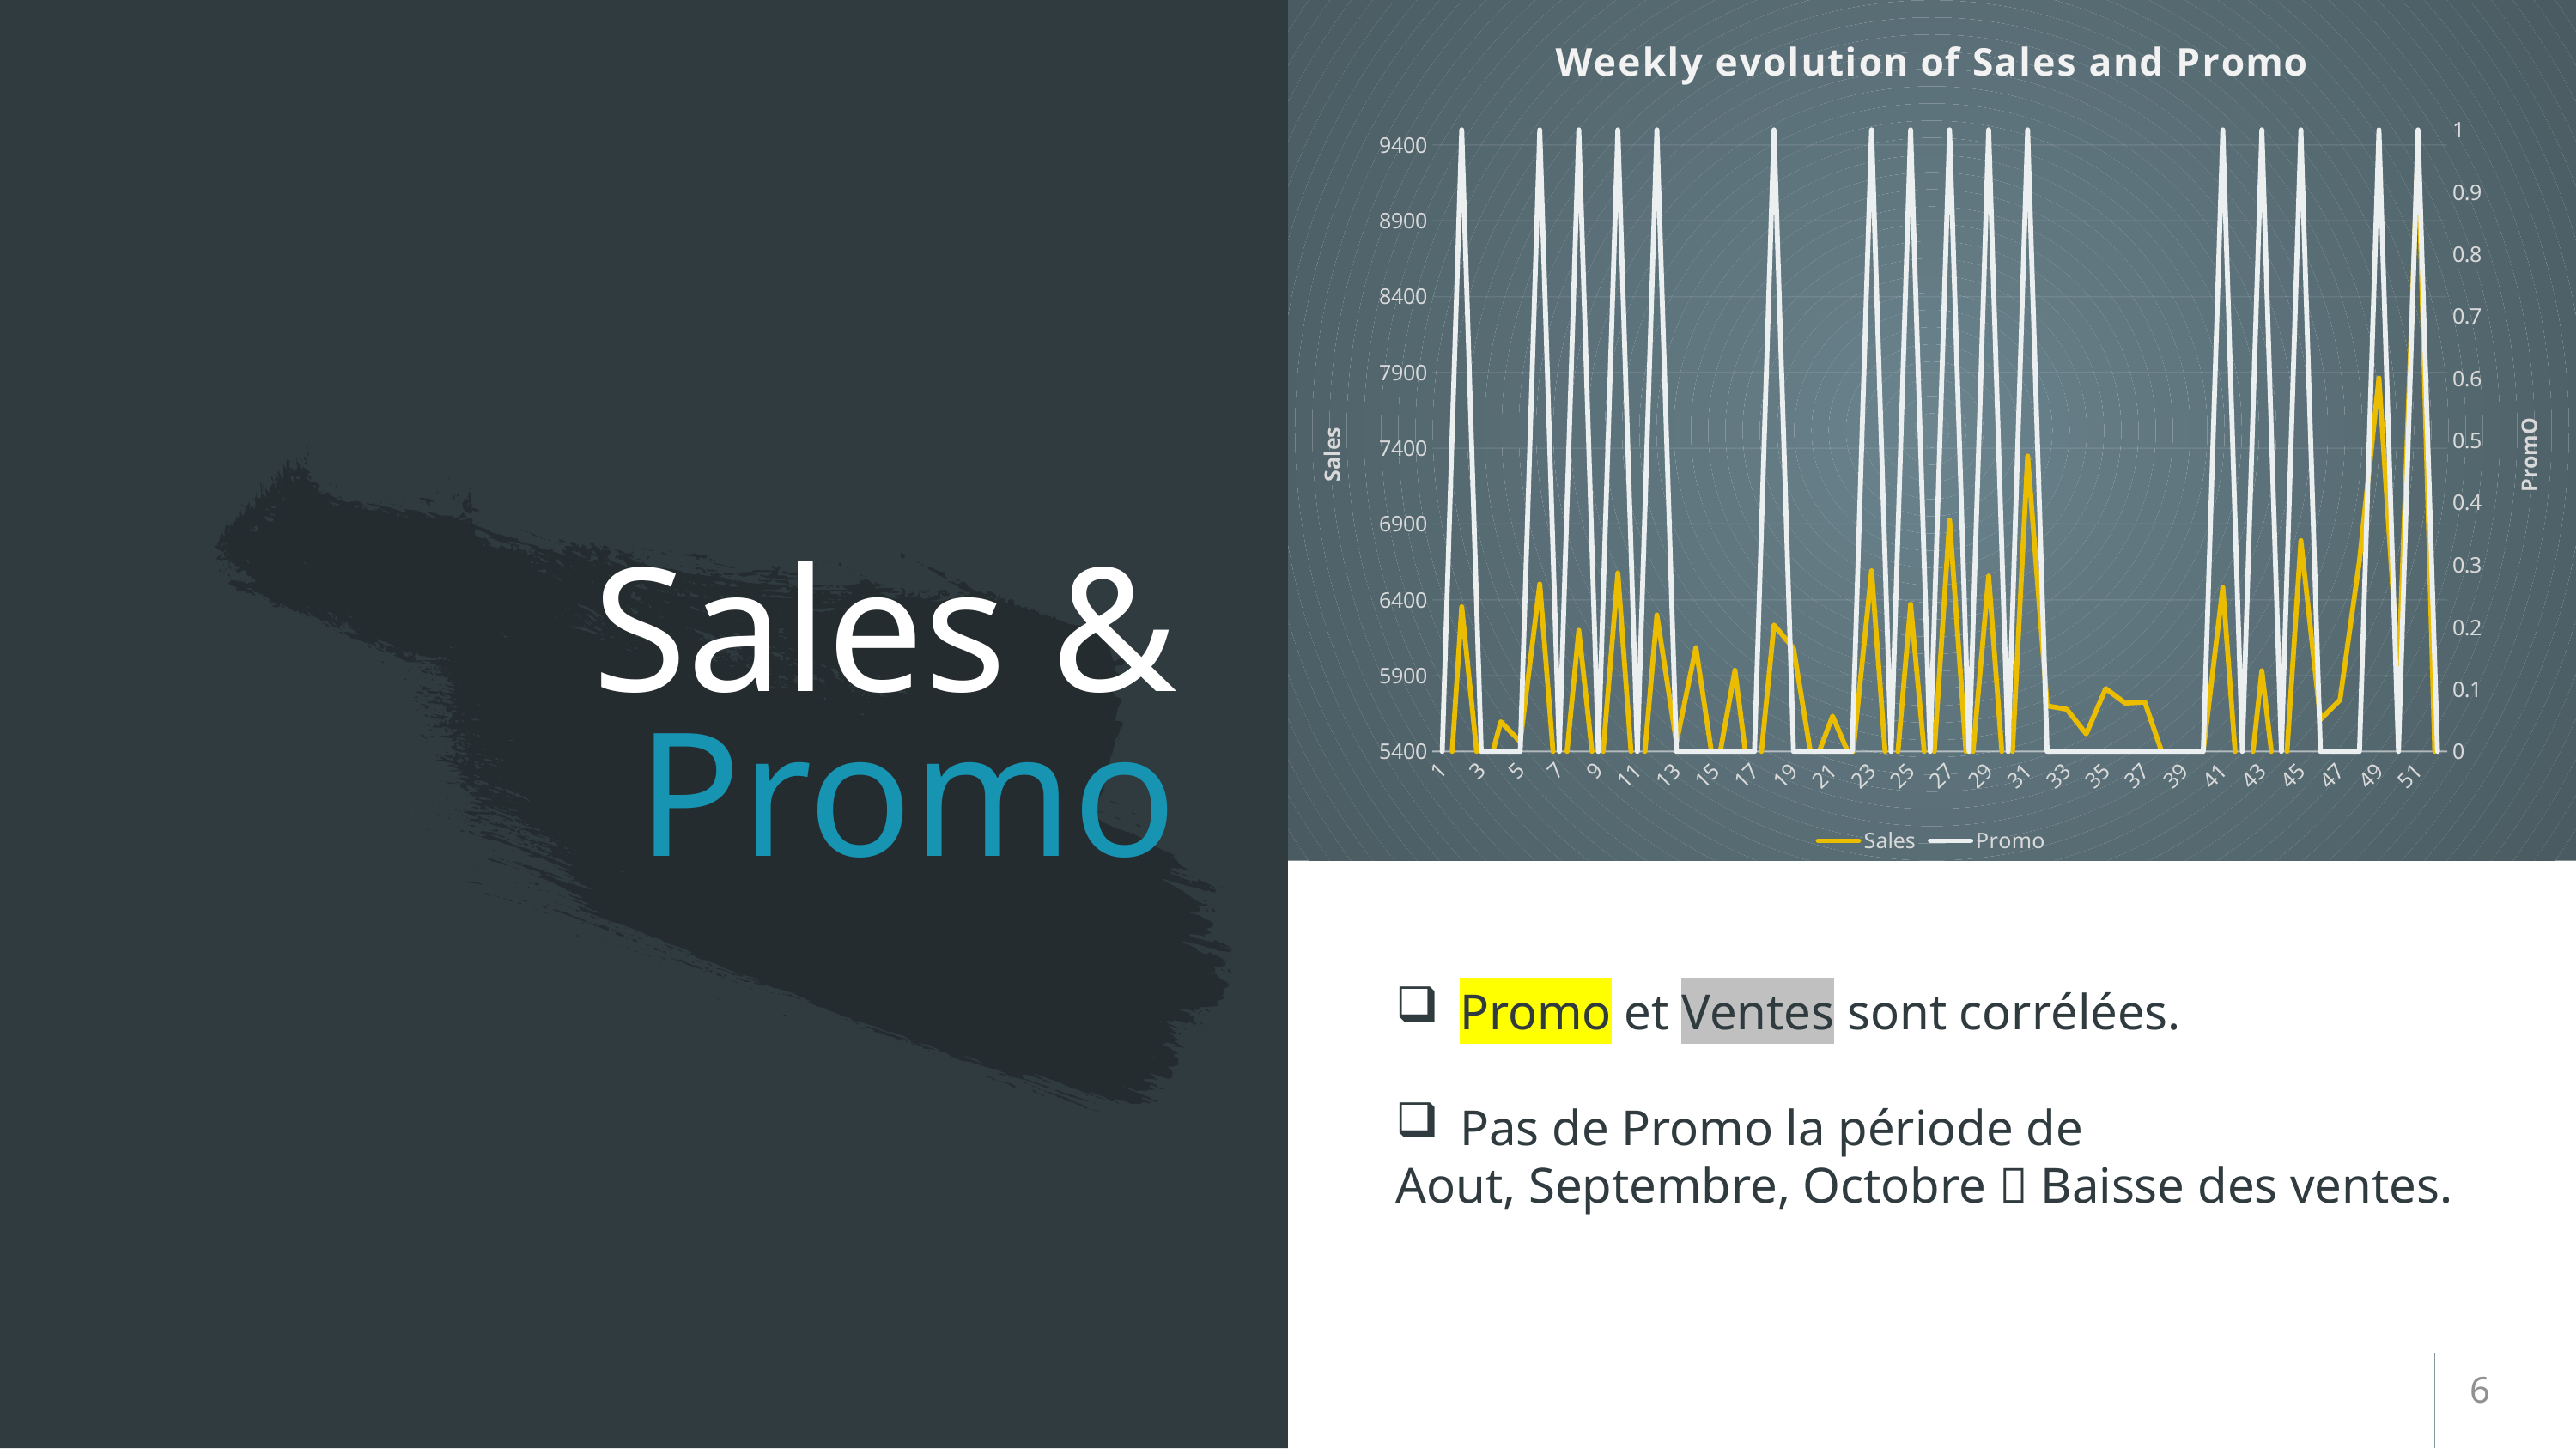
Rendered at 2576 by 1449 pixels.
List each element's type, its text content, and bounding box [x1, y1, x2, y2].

chart [1287, 0, 2576, 861]
title Sales & Promo [106, 381, 1190, 1067]
text_box Promo et Ventes sont corrélées. Pas de Promo la période de Aout, Septembre, Octobre  Baisse des ventes. [1382, 974, 2466, 1336]
slide_number 6 [2434, 1353, 2525, 1430]
